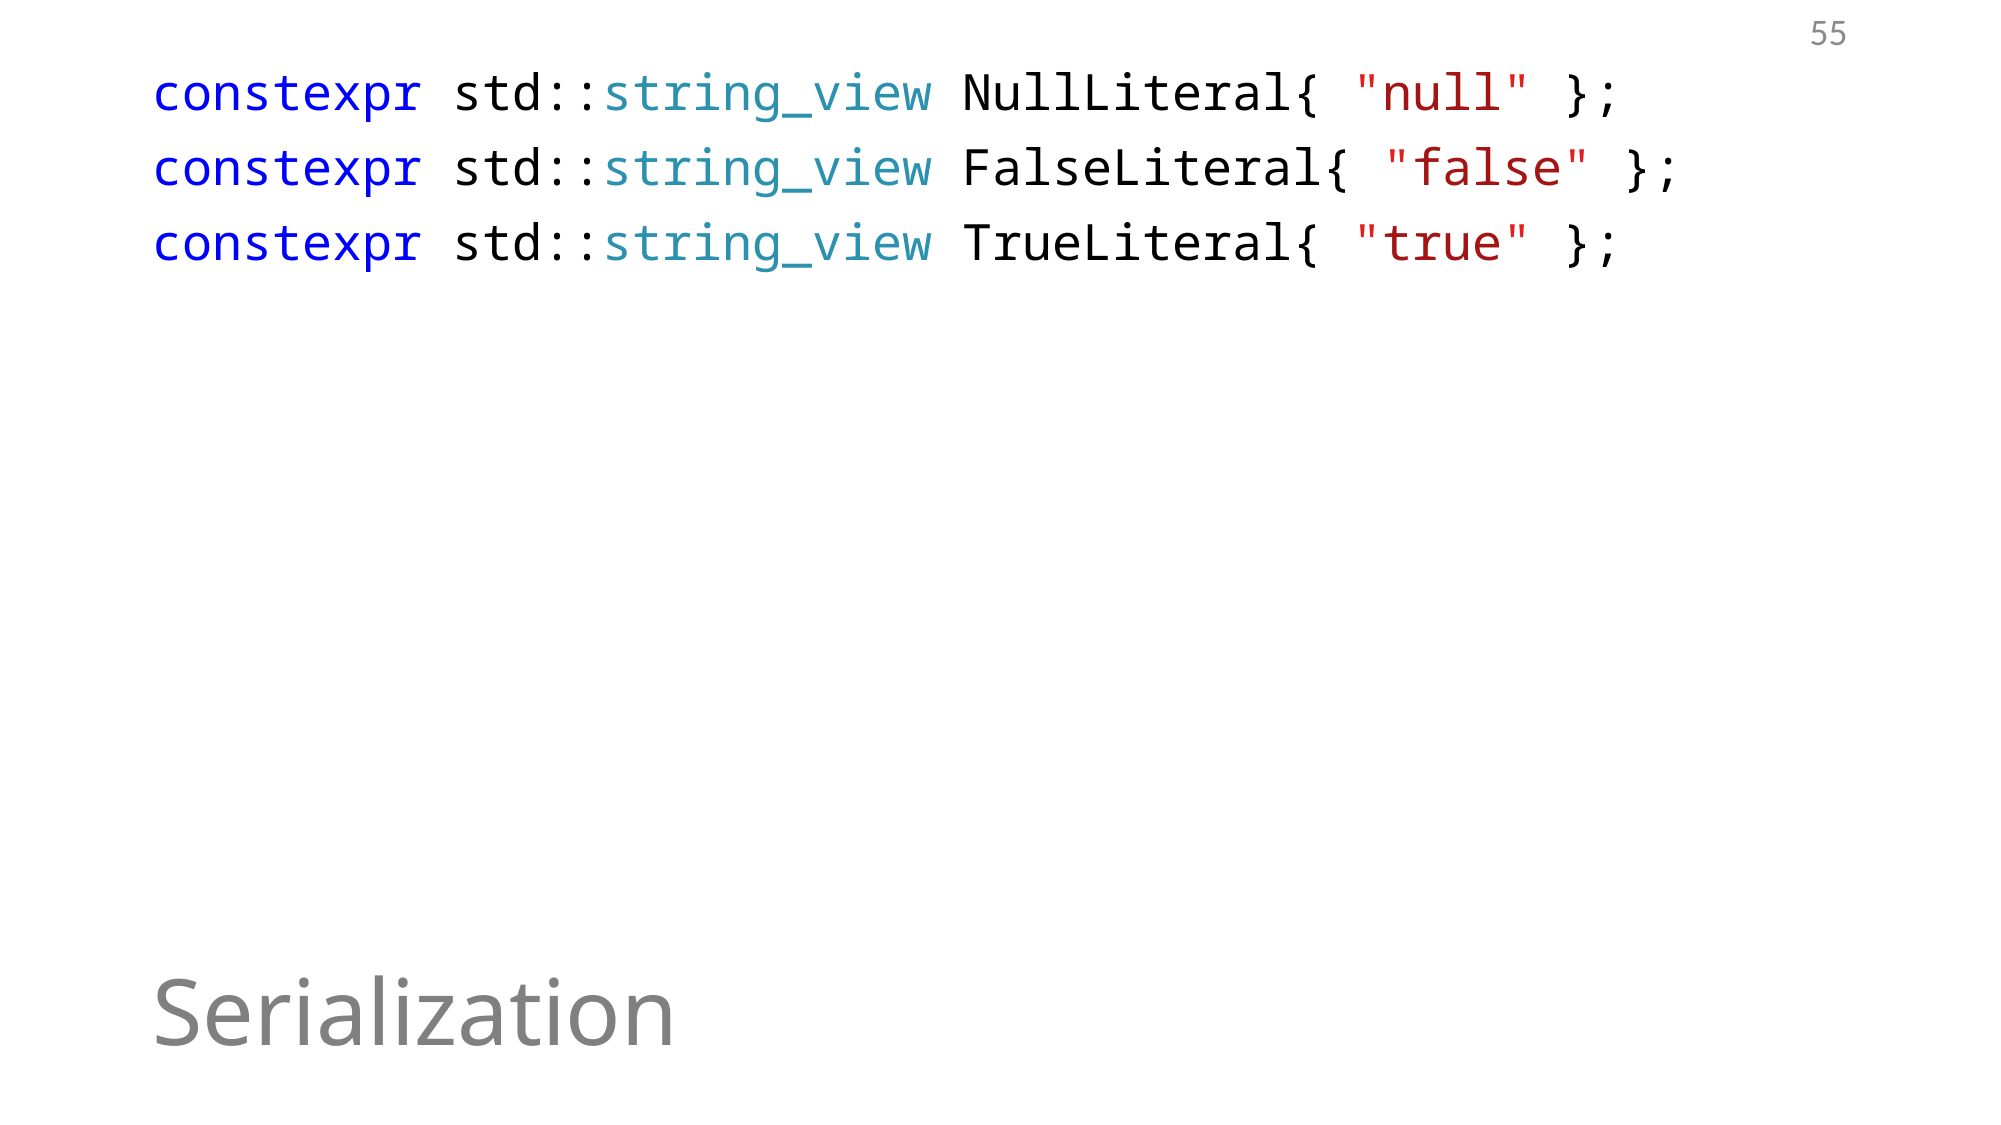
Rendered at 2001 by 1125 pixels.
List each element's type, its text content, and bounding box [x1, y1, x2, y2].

slide_number 55 [1412, 0, 1863, 60]
title Serialization [137, 908, 1863, 1125]
list constexpr std::string_view NullLiteral{ "null" }; constexpr std::string_view FalseLiteral{ "false" }; constexpr std::string_view TrueLiteral{ "true" }; [137, 59, 1863, 908]
